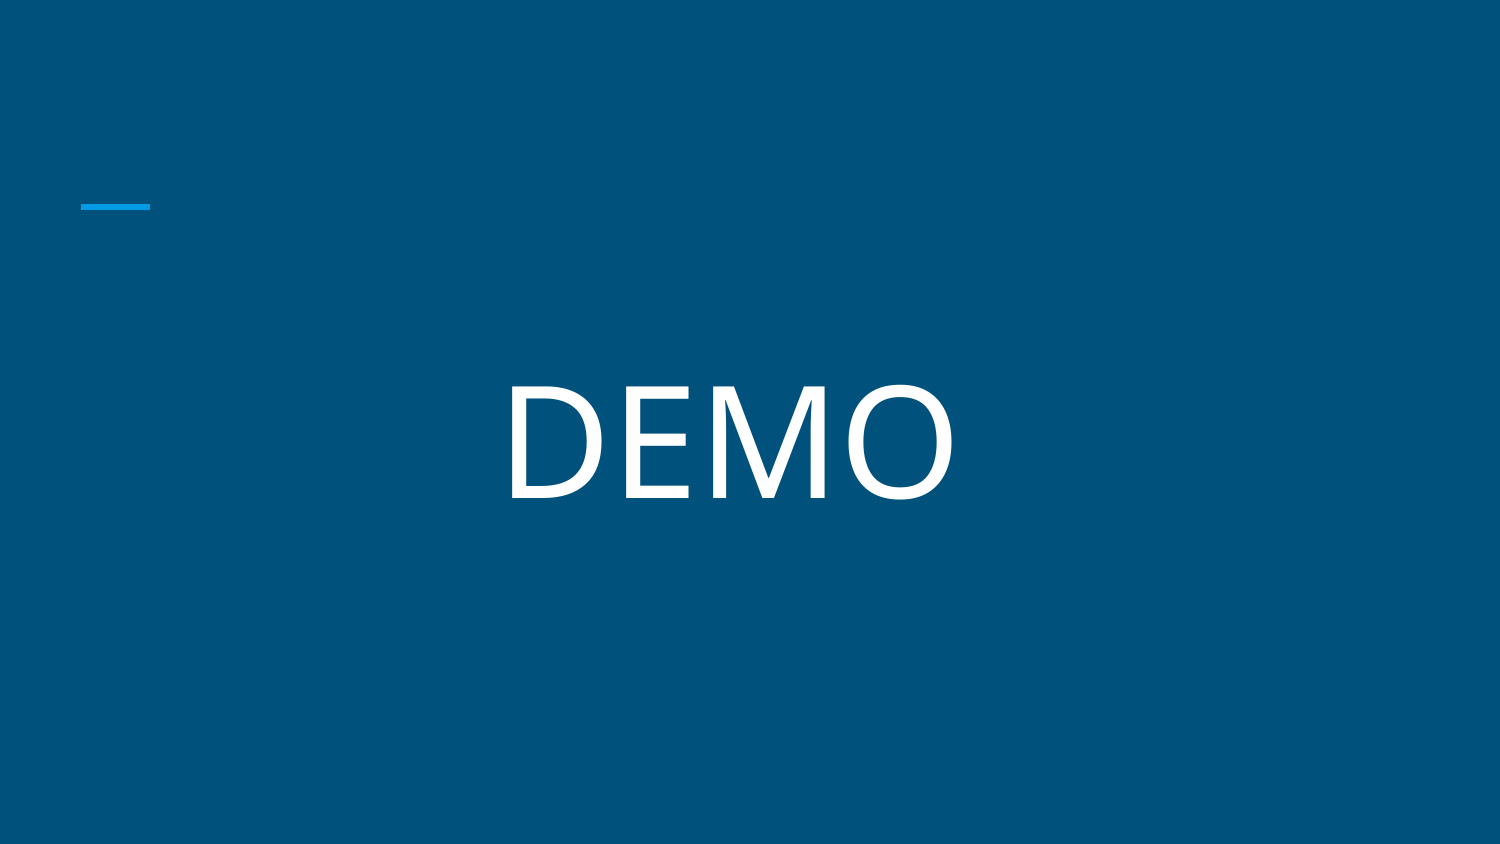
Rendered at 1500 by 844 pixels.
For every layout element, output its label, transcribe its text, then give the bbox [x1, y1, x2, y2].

list DEMO [63, 169, 1437, 675]
